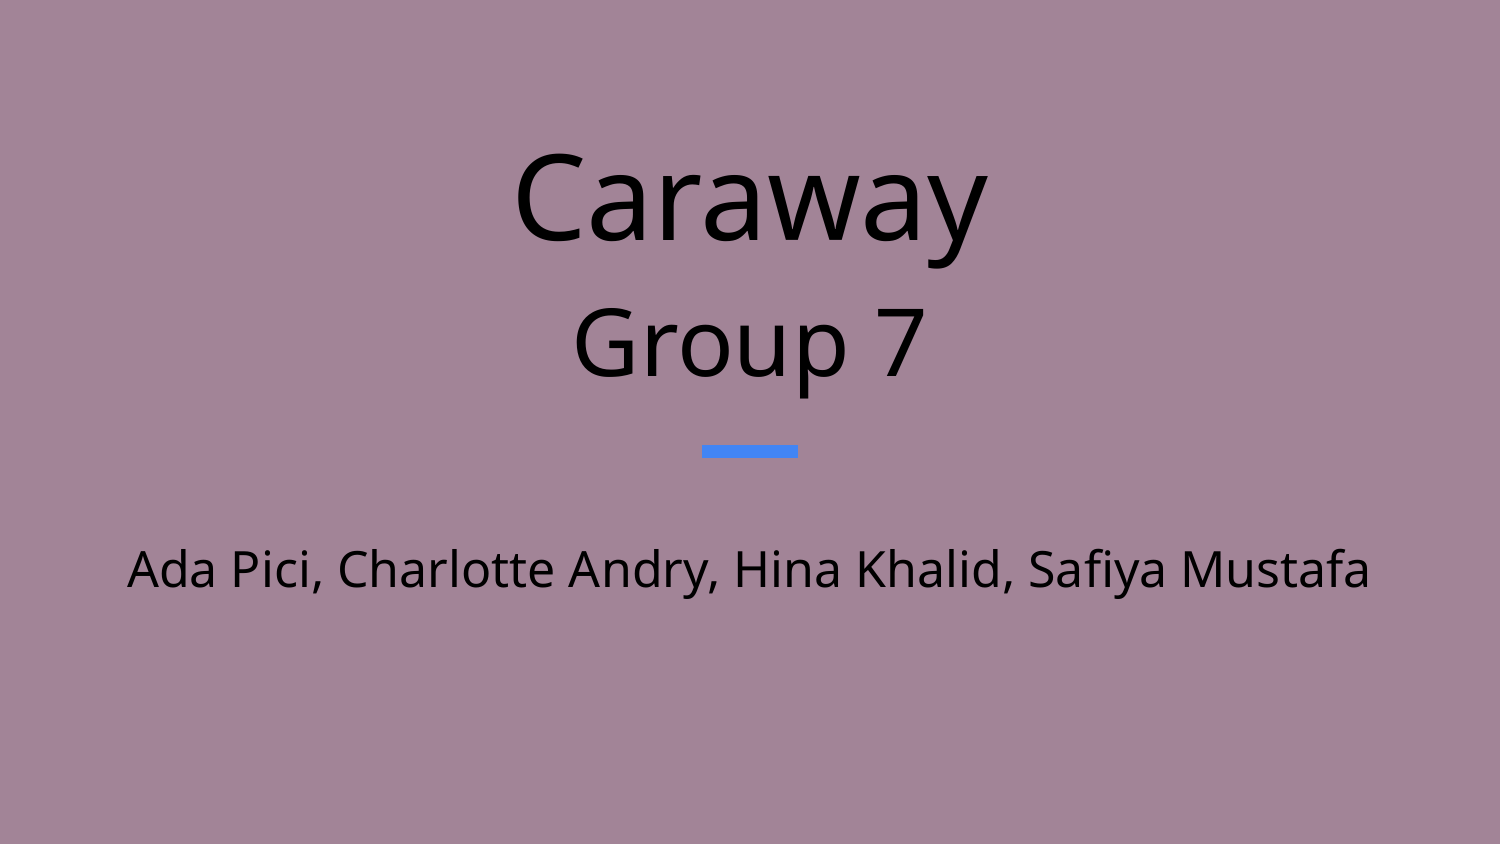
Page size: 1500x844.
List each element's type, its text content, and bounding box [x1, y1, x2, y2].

subtitle Ada Pici, Charlotte Andry, Hina Khalid, Safiya Mustafa [51, 519, 1449, 640]
title Caraway Group 7 [51, 97, 1449, 419]
